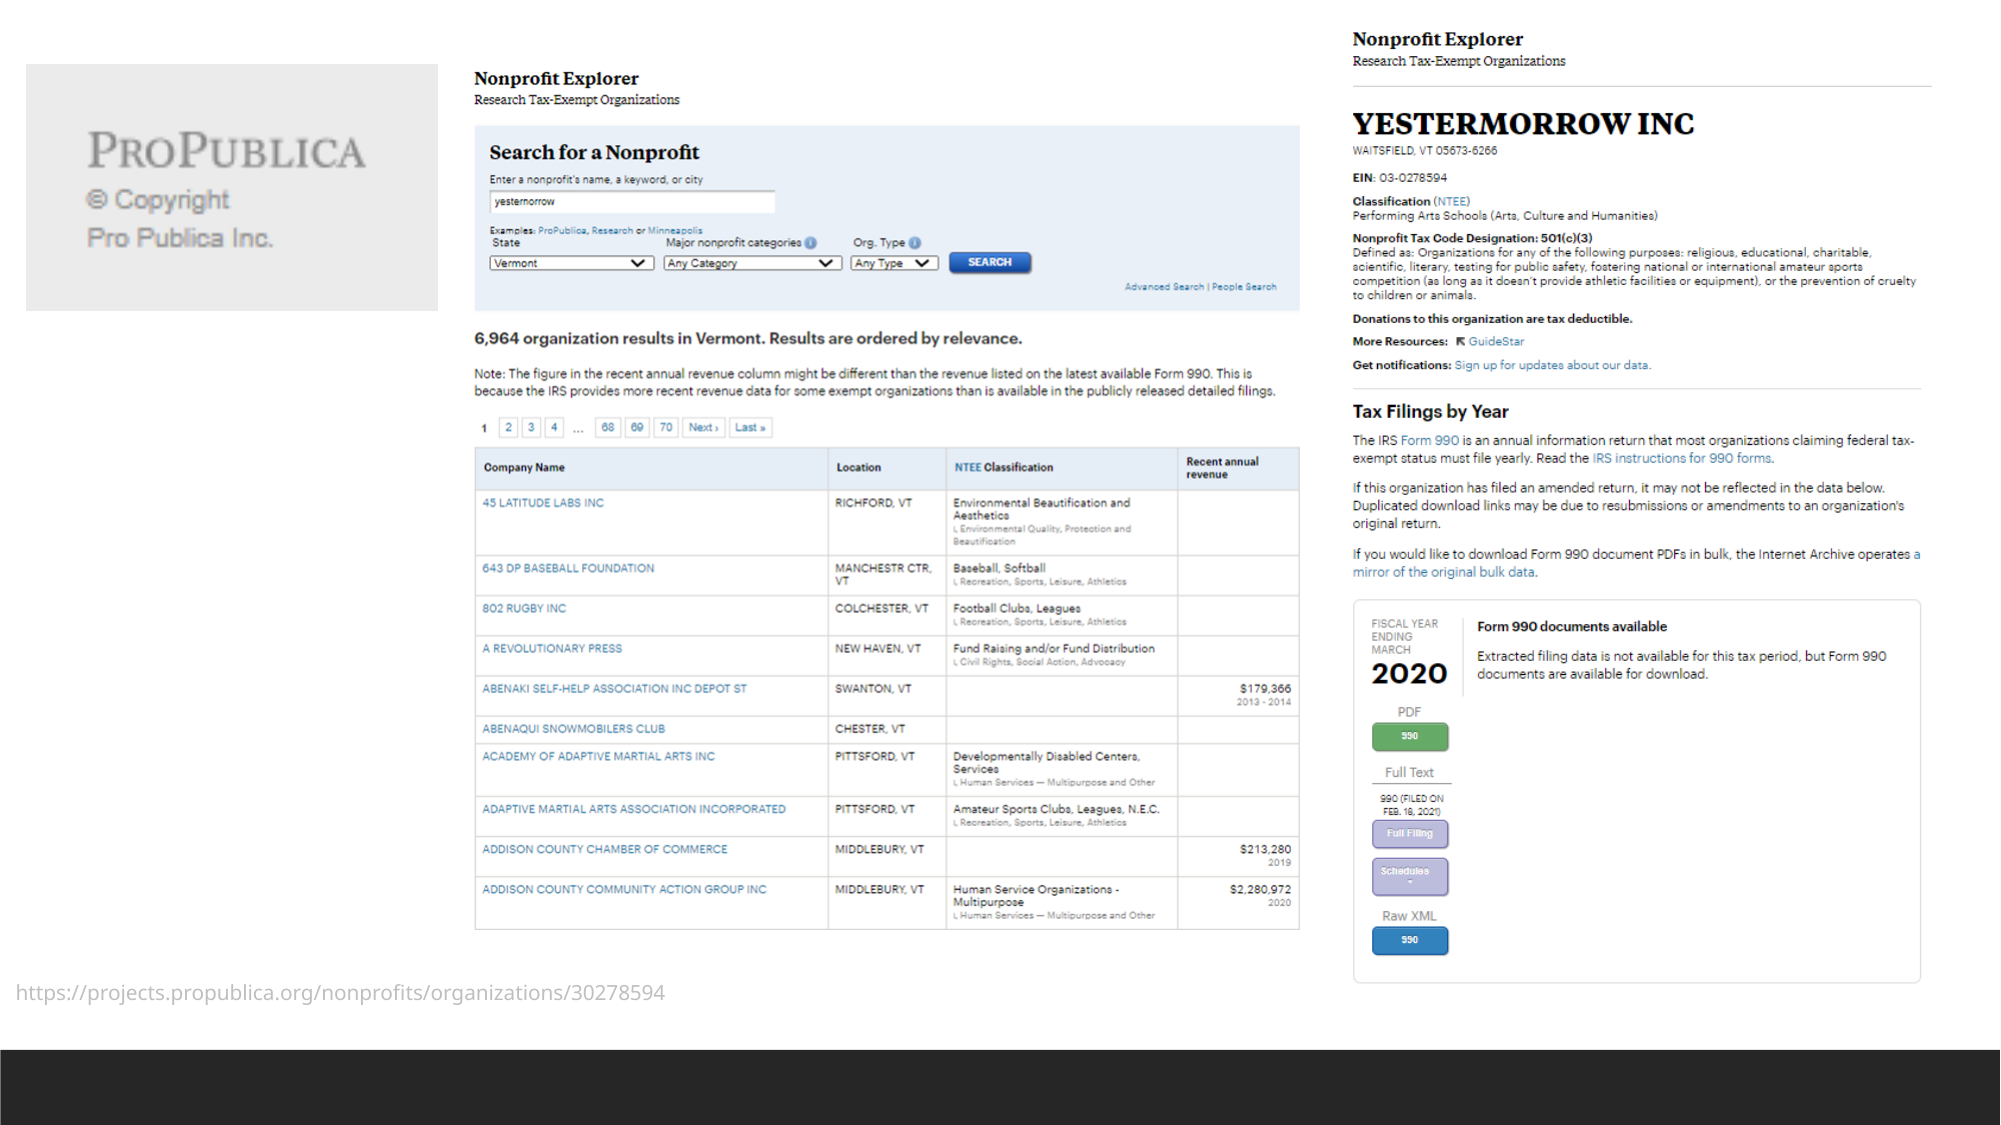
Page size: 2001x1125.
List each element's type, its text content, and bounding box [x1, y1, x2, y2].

picture [1339, 22, 1932, 994]
picture [26, 63, 438, 312]
text_box https://projects.propublica.org/nonprofits/organizations/30278594 [0, 972, 680, 1013]
picture [468, 63, 1309, 930]
